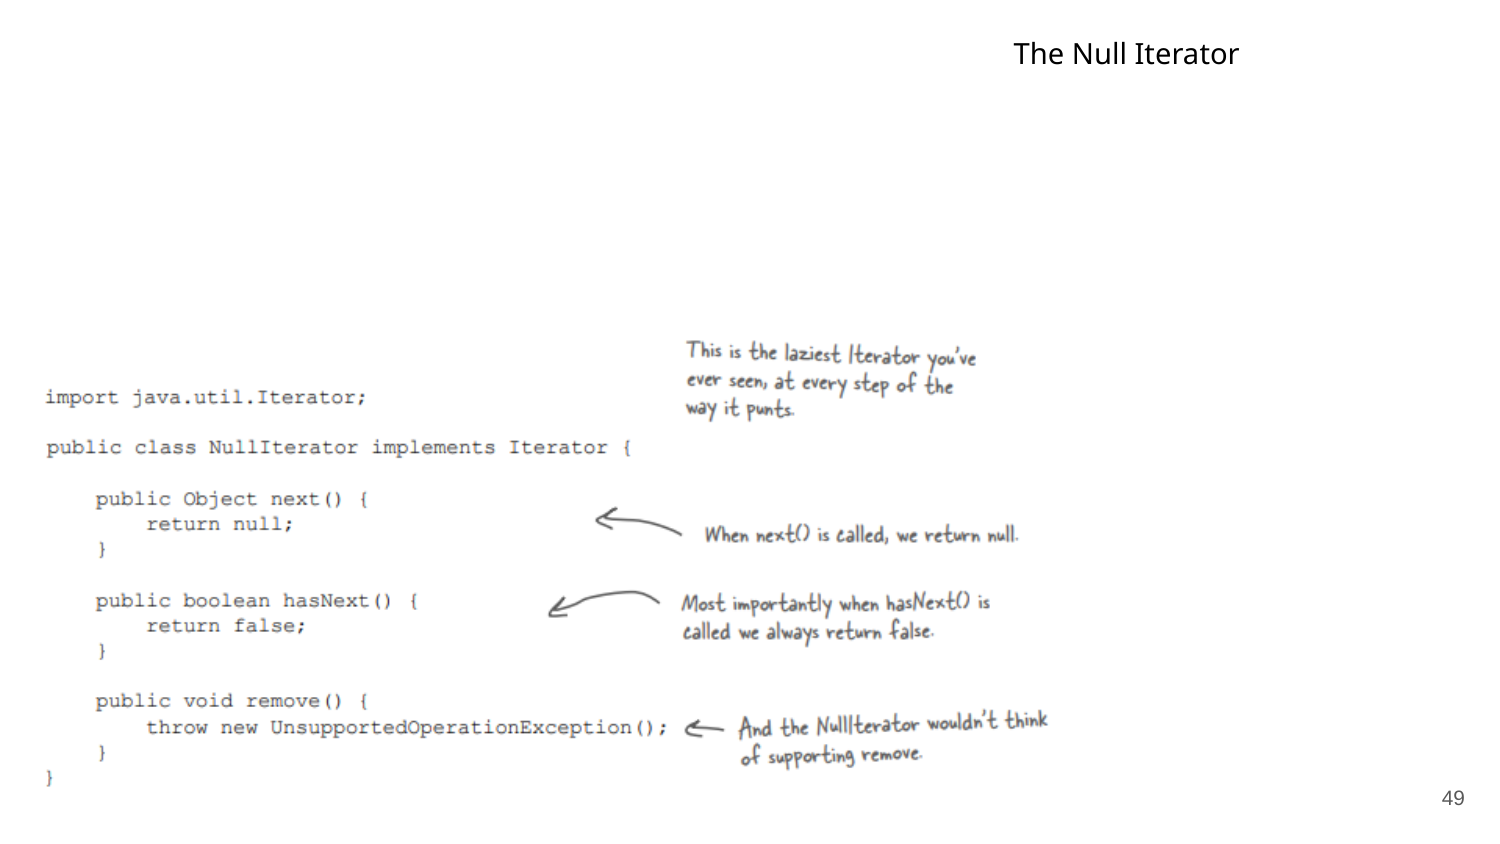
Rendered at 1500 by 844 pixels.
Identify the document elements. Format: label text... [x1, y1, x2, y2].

picture [24, 297, 1067, 818]
slide_number ‹#› [1389, 764, 1480, 830]
text_box The Null Iterator [998, 20, 1491, 86]
